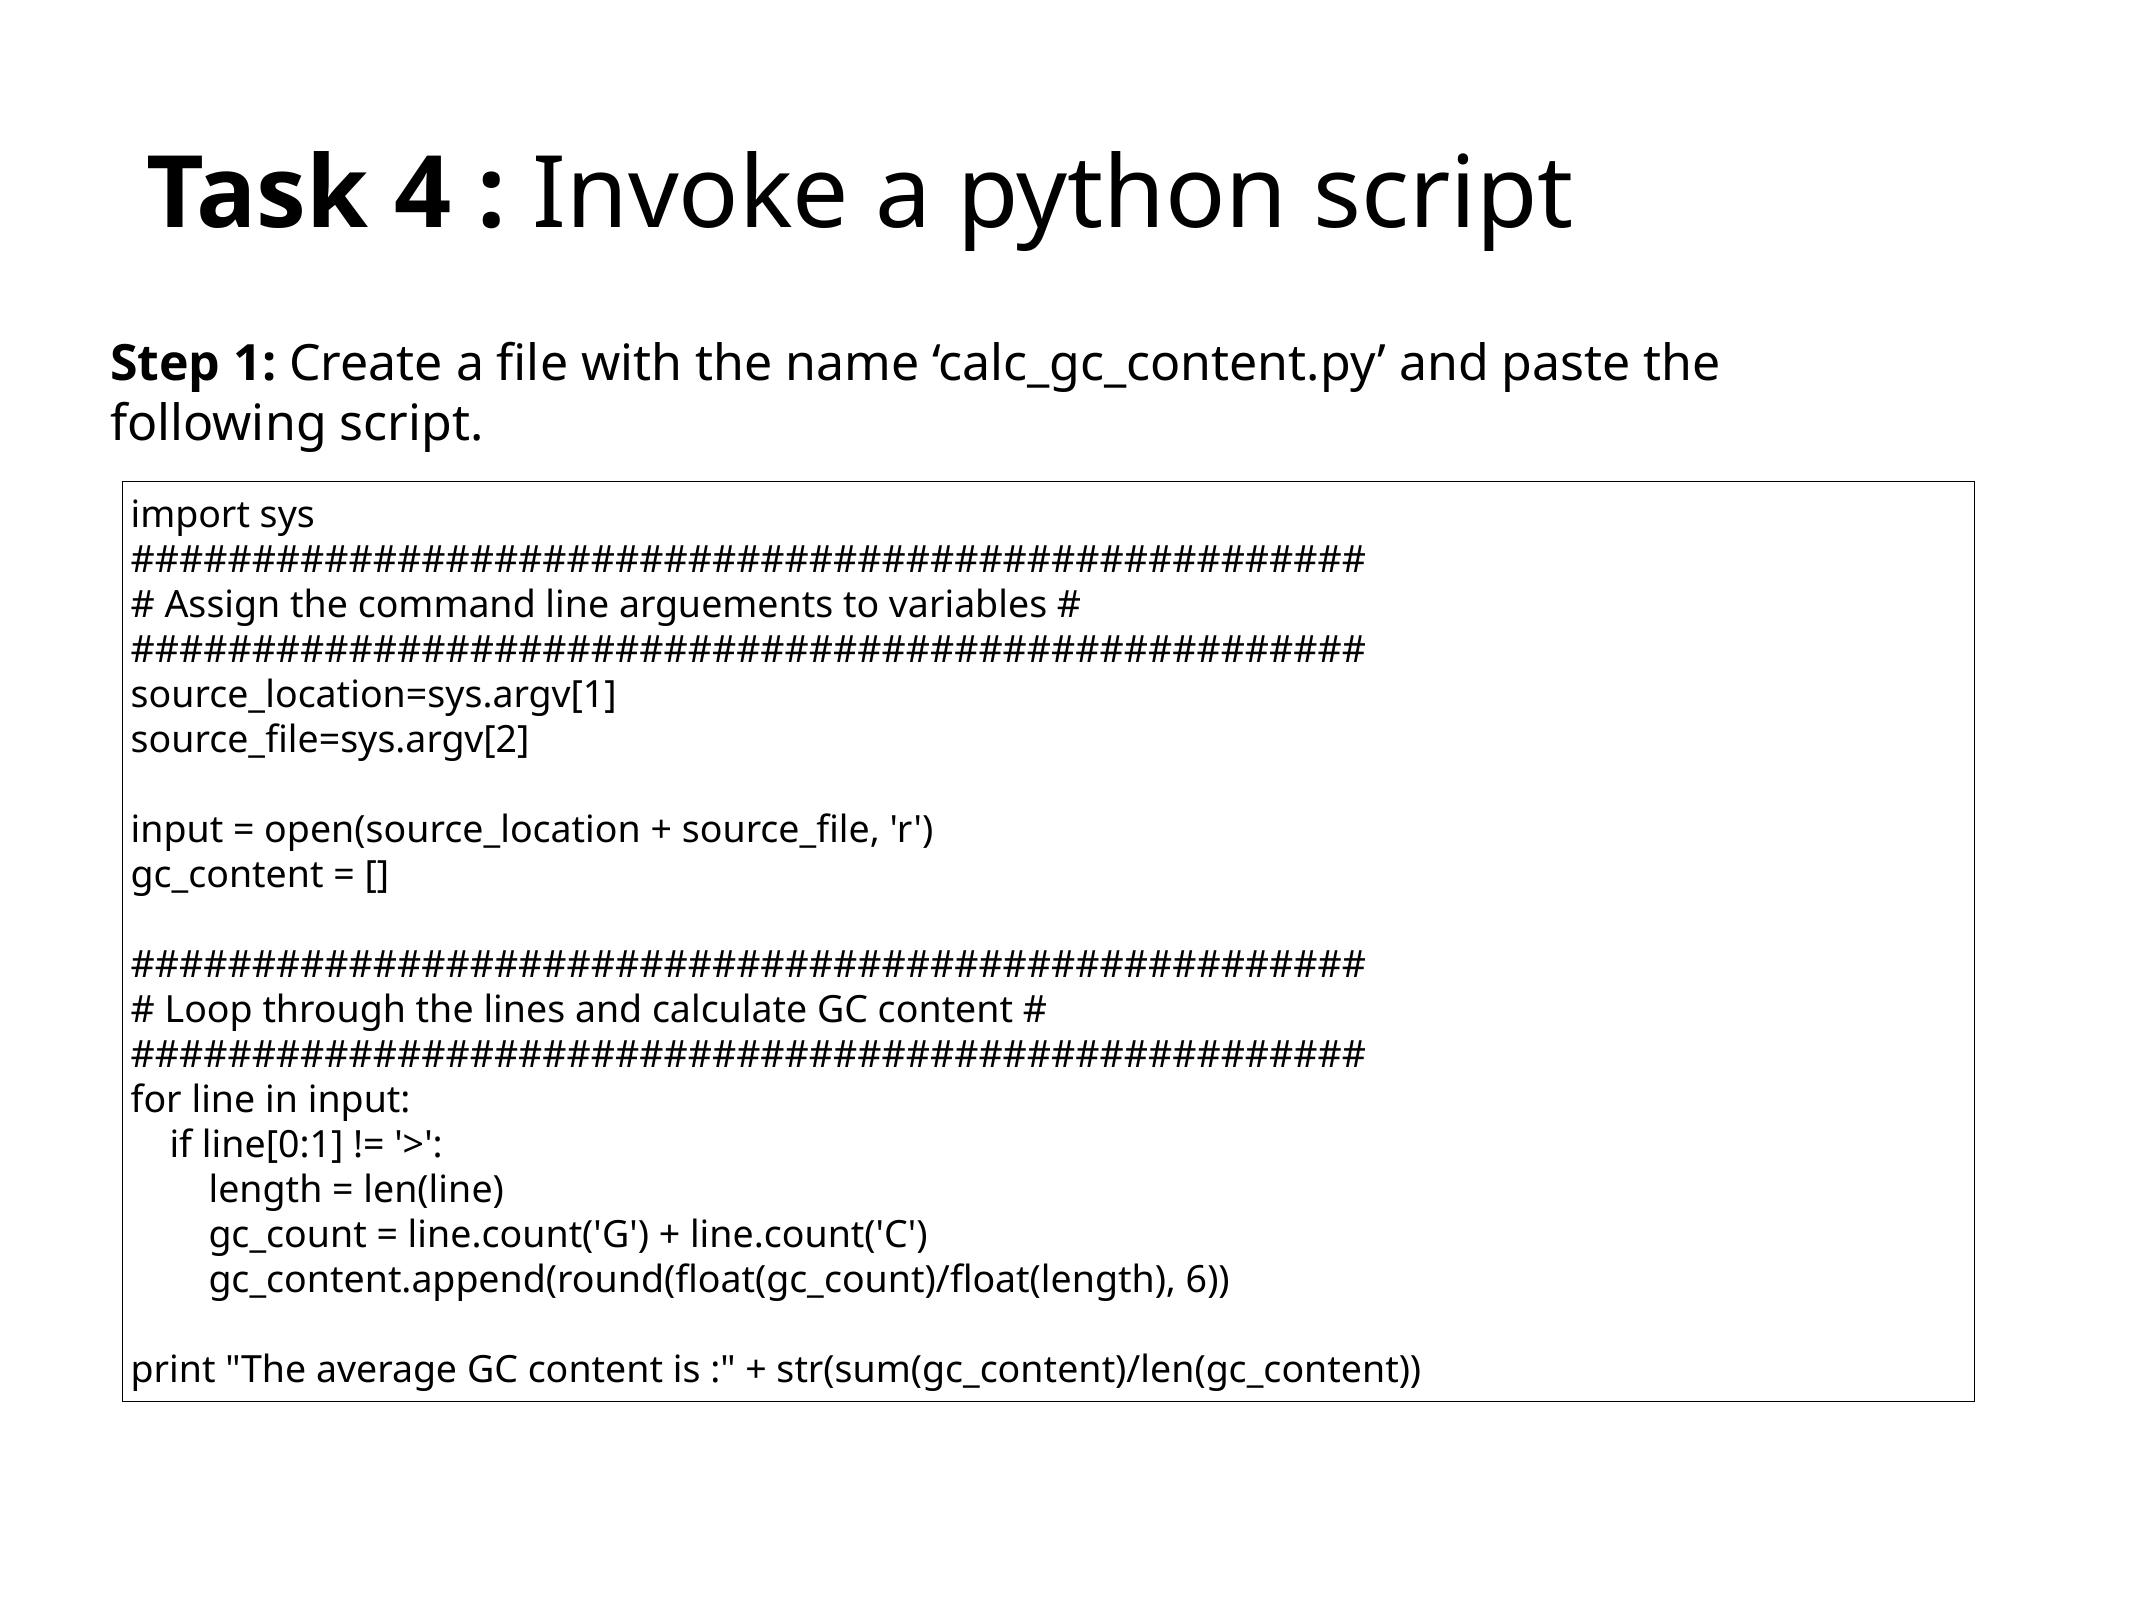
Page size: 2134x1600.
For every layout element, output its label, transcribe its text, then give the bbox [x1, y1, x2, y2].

list Step 1: Create a file with the name ‘calc_gc_content.py’ and paste the following script. [101, 317, 1924, 463]
text_box import sys ################################################### # Assign the command line arguements to variables # ################################################### source_location=sys.argv[1] source_file=sys.argv[2] input = open(source_location + source_file, 'r') gc_content = [] ################################################### # Loop through the lines and calculate GC content # ################################################### for line in input: if line[0:1] != '>': length = len(line) gc_count = line.count('G') + line.count('C') gc_content.append(round(float(gc_count)/float(length), 6)) print "The average GC content is :" + str(sum(gc_content)/len(gc_content)) [122, 481, 1975, 1402]
title Task 4 : Invoke a python script [137, 106, 1960, 270]
